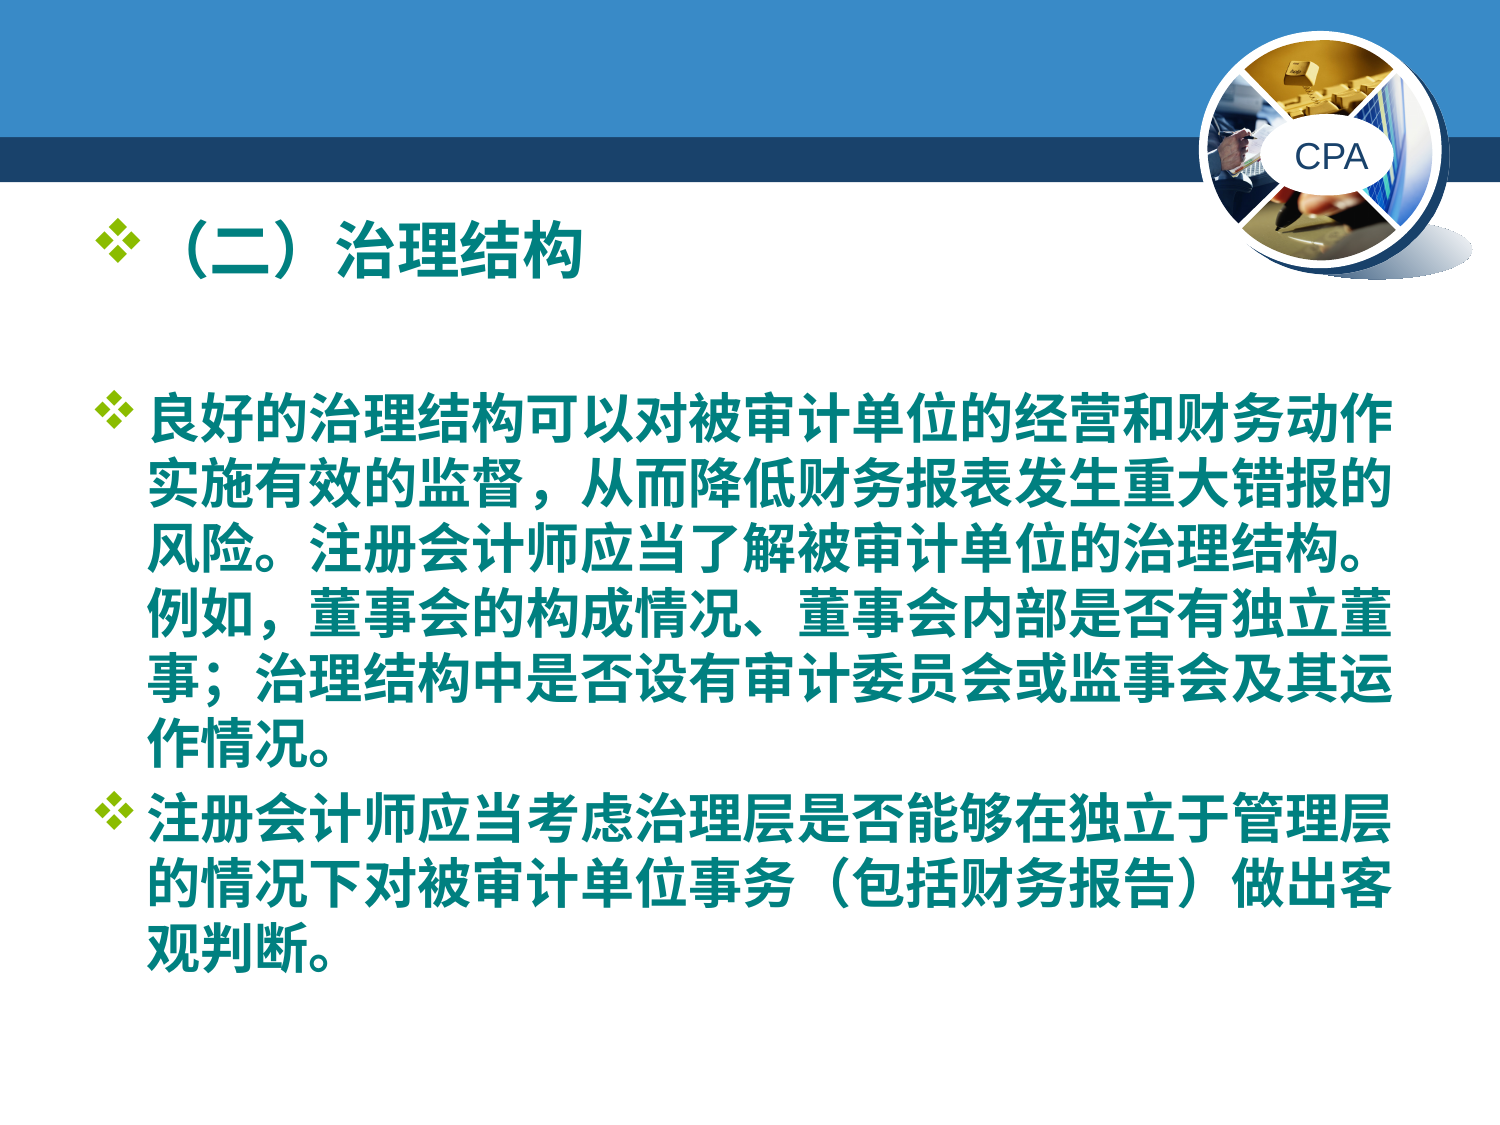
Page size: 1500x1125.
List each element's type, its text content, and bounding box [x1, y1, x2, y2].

list （二）治理结构 良好的治理结构可以对被审计单位的经营和财务动作实施有效的监督，从而降低财务报表发生重大错报的风险。注册会计师应当了解被审计单位的治理结构。例如，董事会的构成情况、董事会内部是否有独立董事；治理结构中是否设有审计委员会或监事会及其运作情况。 注册会计师应当考虑治理层是否能够在独立于管理层的情况下对被审计单位事务（包括财务报告）做出客观判断。 [74, 203, 1426, 1065]
picture [1207, 74, 1287, 203]
picture [1267, 186, 1369, 203]
picture [1354, 73, 1433, 203]
picture [1244, 40, 1394, 119]
